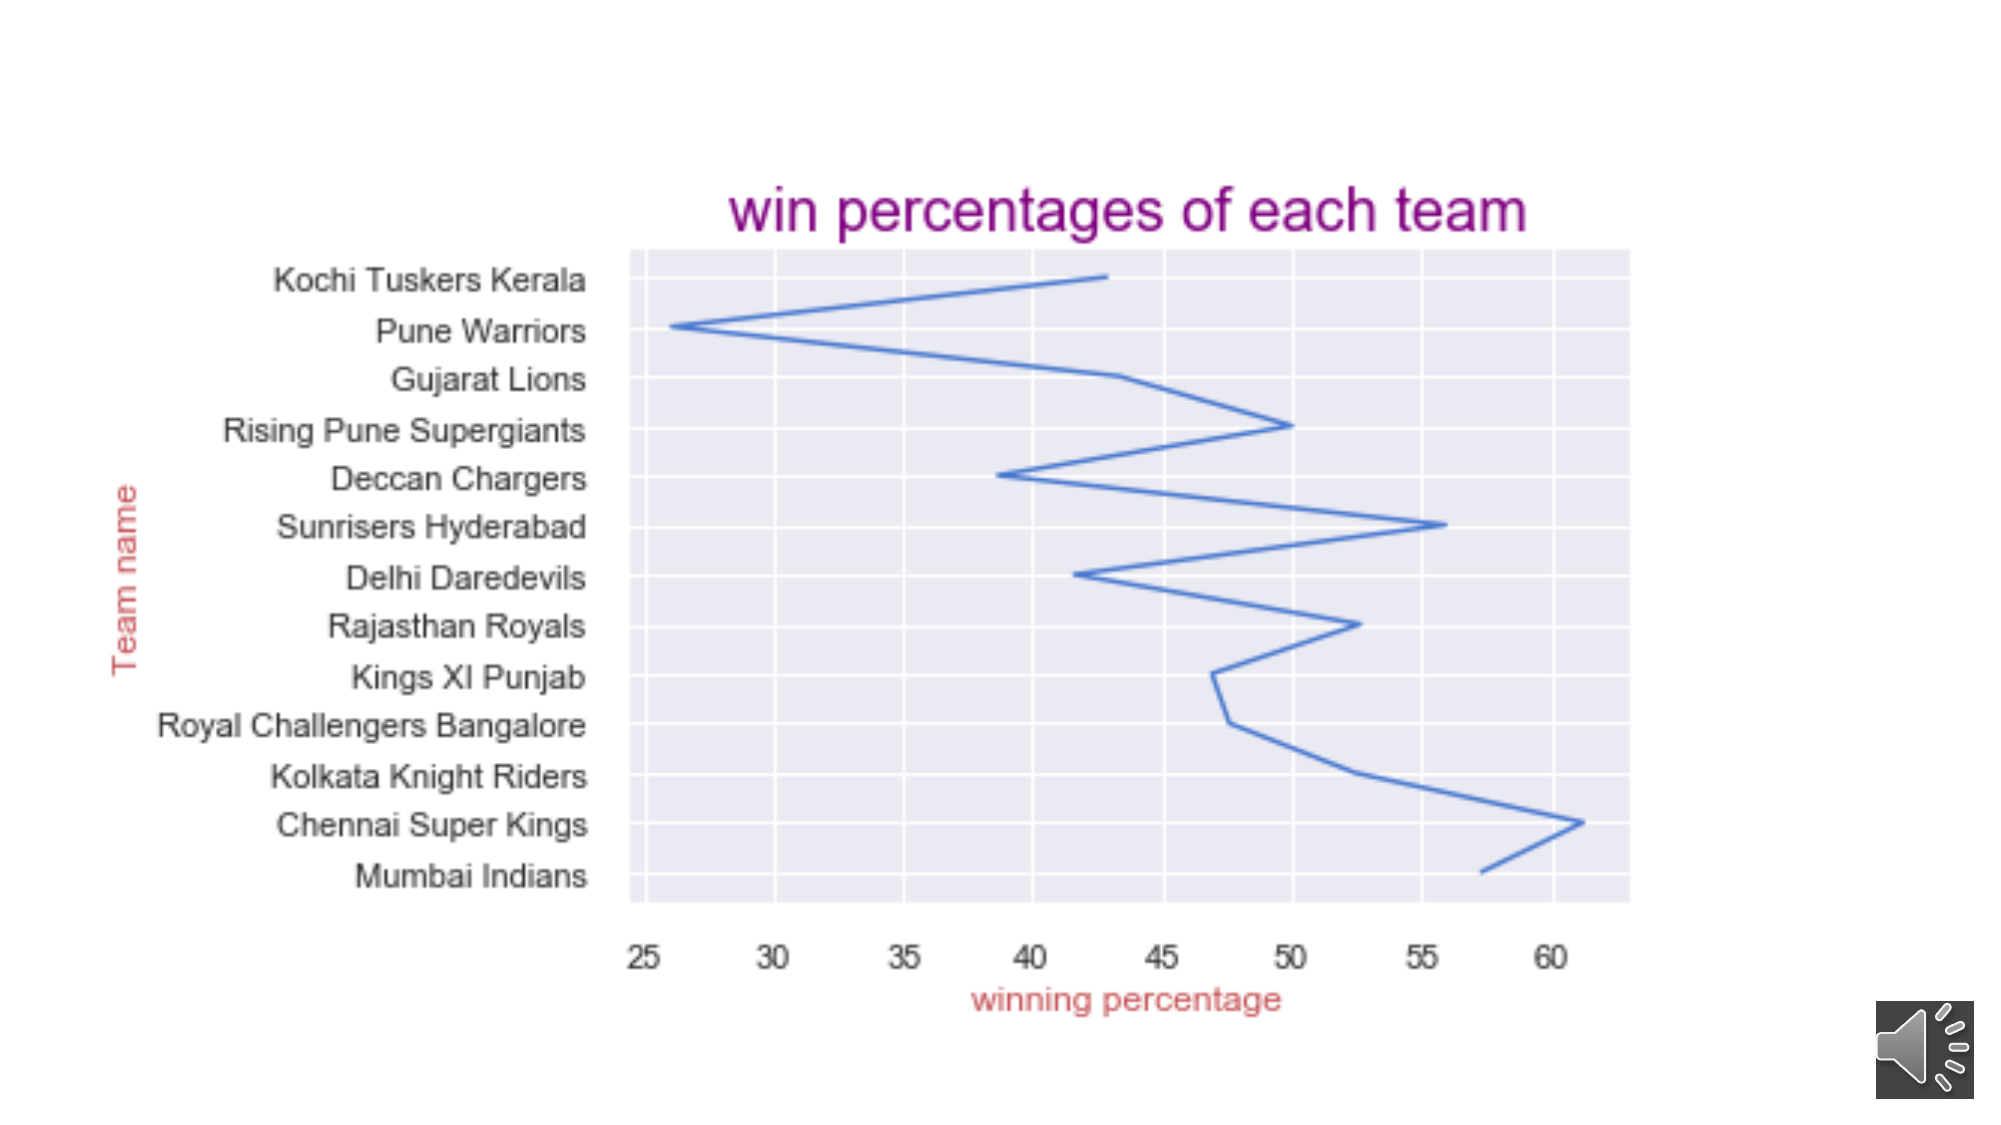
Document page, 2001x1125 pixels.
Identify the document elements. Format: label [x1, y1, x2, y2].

picture [82, 157, 1712, 1042]
picture [1874, 999, 1975, 1100]
